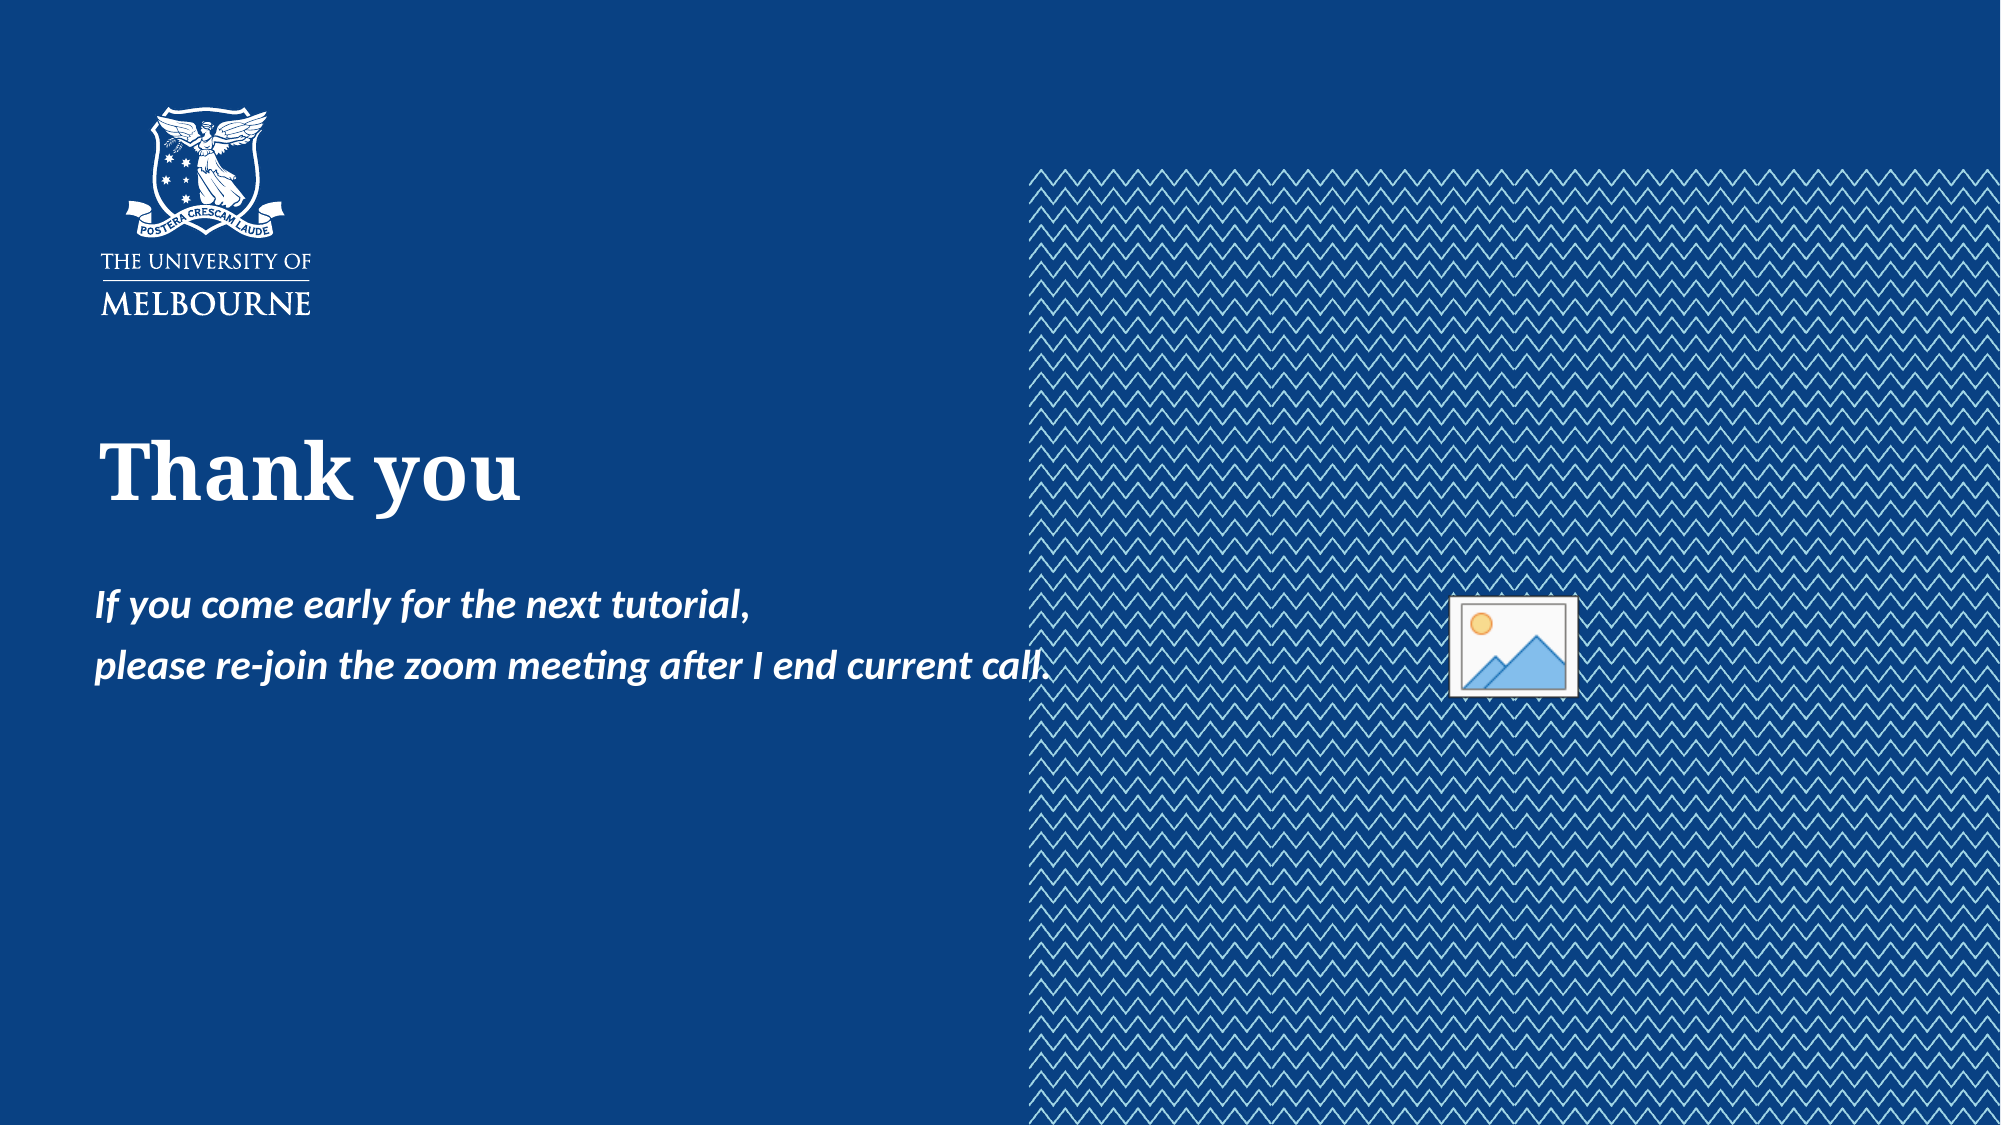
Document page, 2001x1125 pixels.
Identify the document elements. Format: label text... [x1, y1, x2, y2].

text_box If you come early for the next tutorial, please re-join the zoom meeting after I end current call. [79, 562, 1028, 747]
picture [1028, 168, 2000, 1125]
